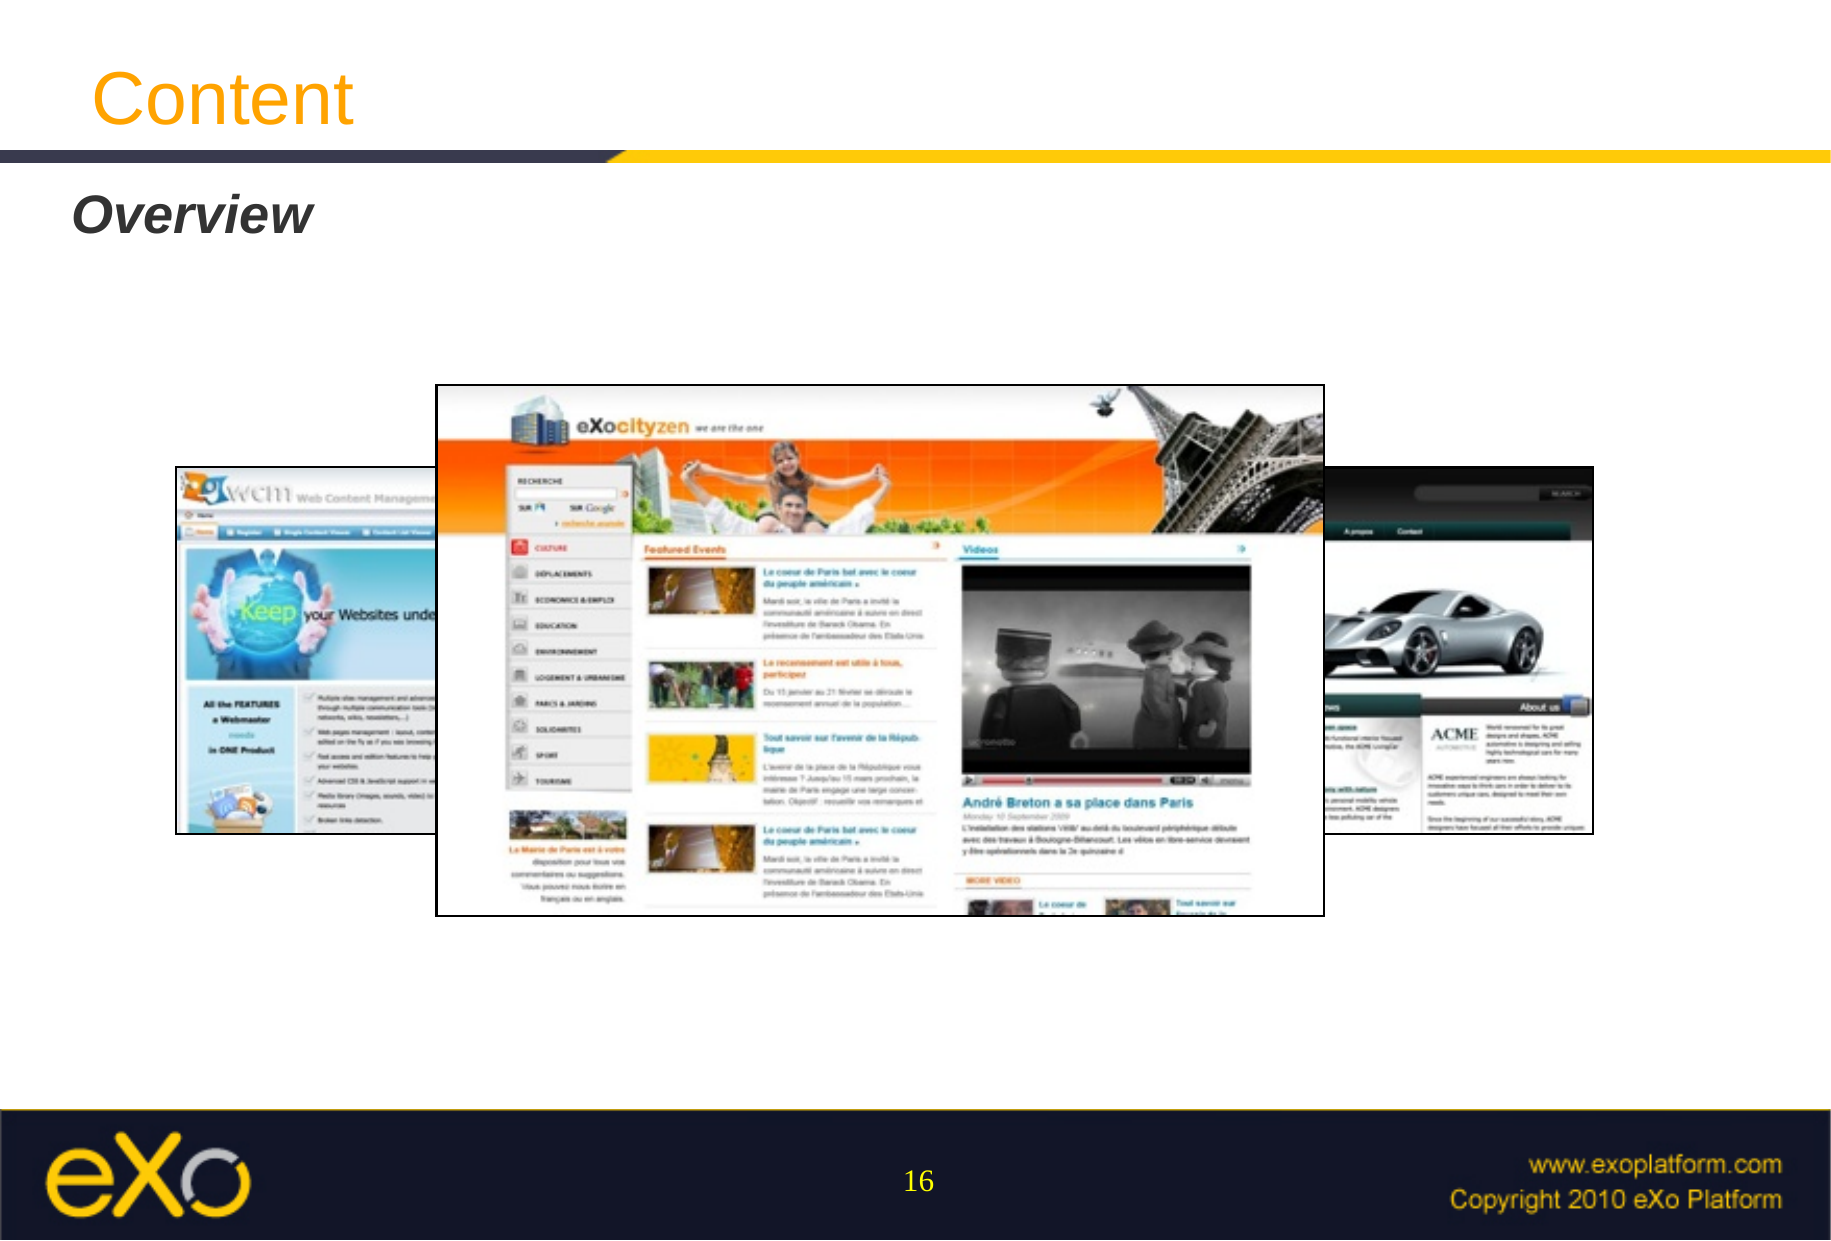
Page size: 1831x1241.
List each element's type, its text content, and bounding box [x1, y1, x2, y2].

text_box Overview [41, 183, 1701, 1138]
picture [0, 1109, 1831, 1240]
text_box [176, 385, 1592, 916]
picture [0, 150, 1831, 163]
text_box Content [91, 49, 1739, 151]
